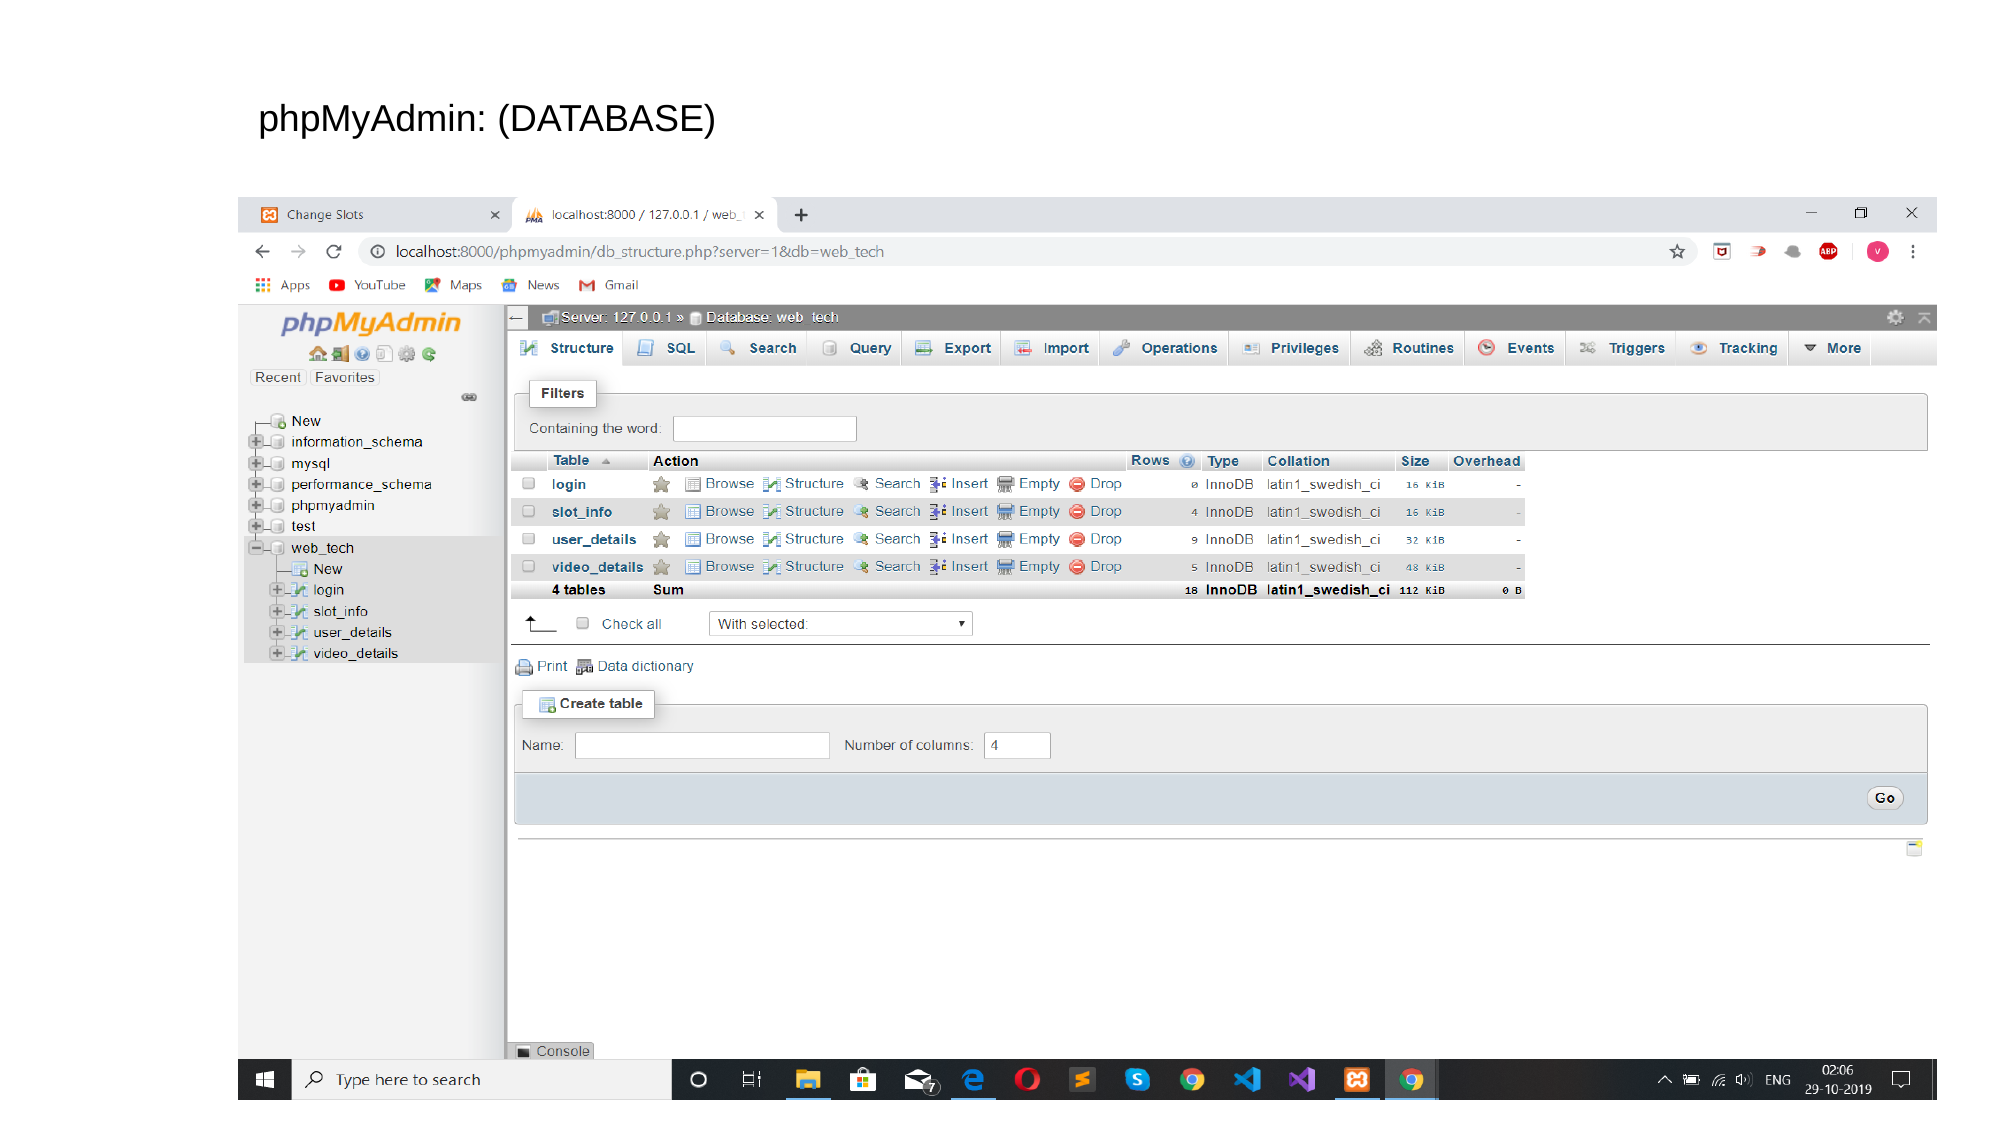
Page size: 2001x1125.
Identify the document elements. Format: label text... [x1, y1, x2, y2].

text_box phpMyAdmin: (DATABASE) [243, 86, 732, 147]
picture [237, 197, 1937, 1101]
